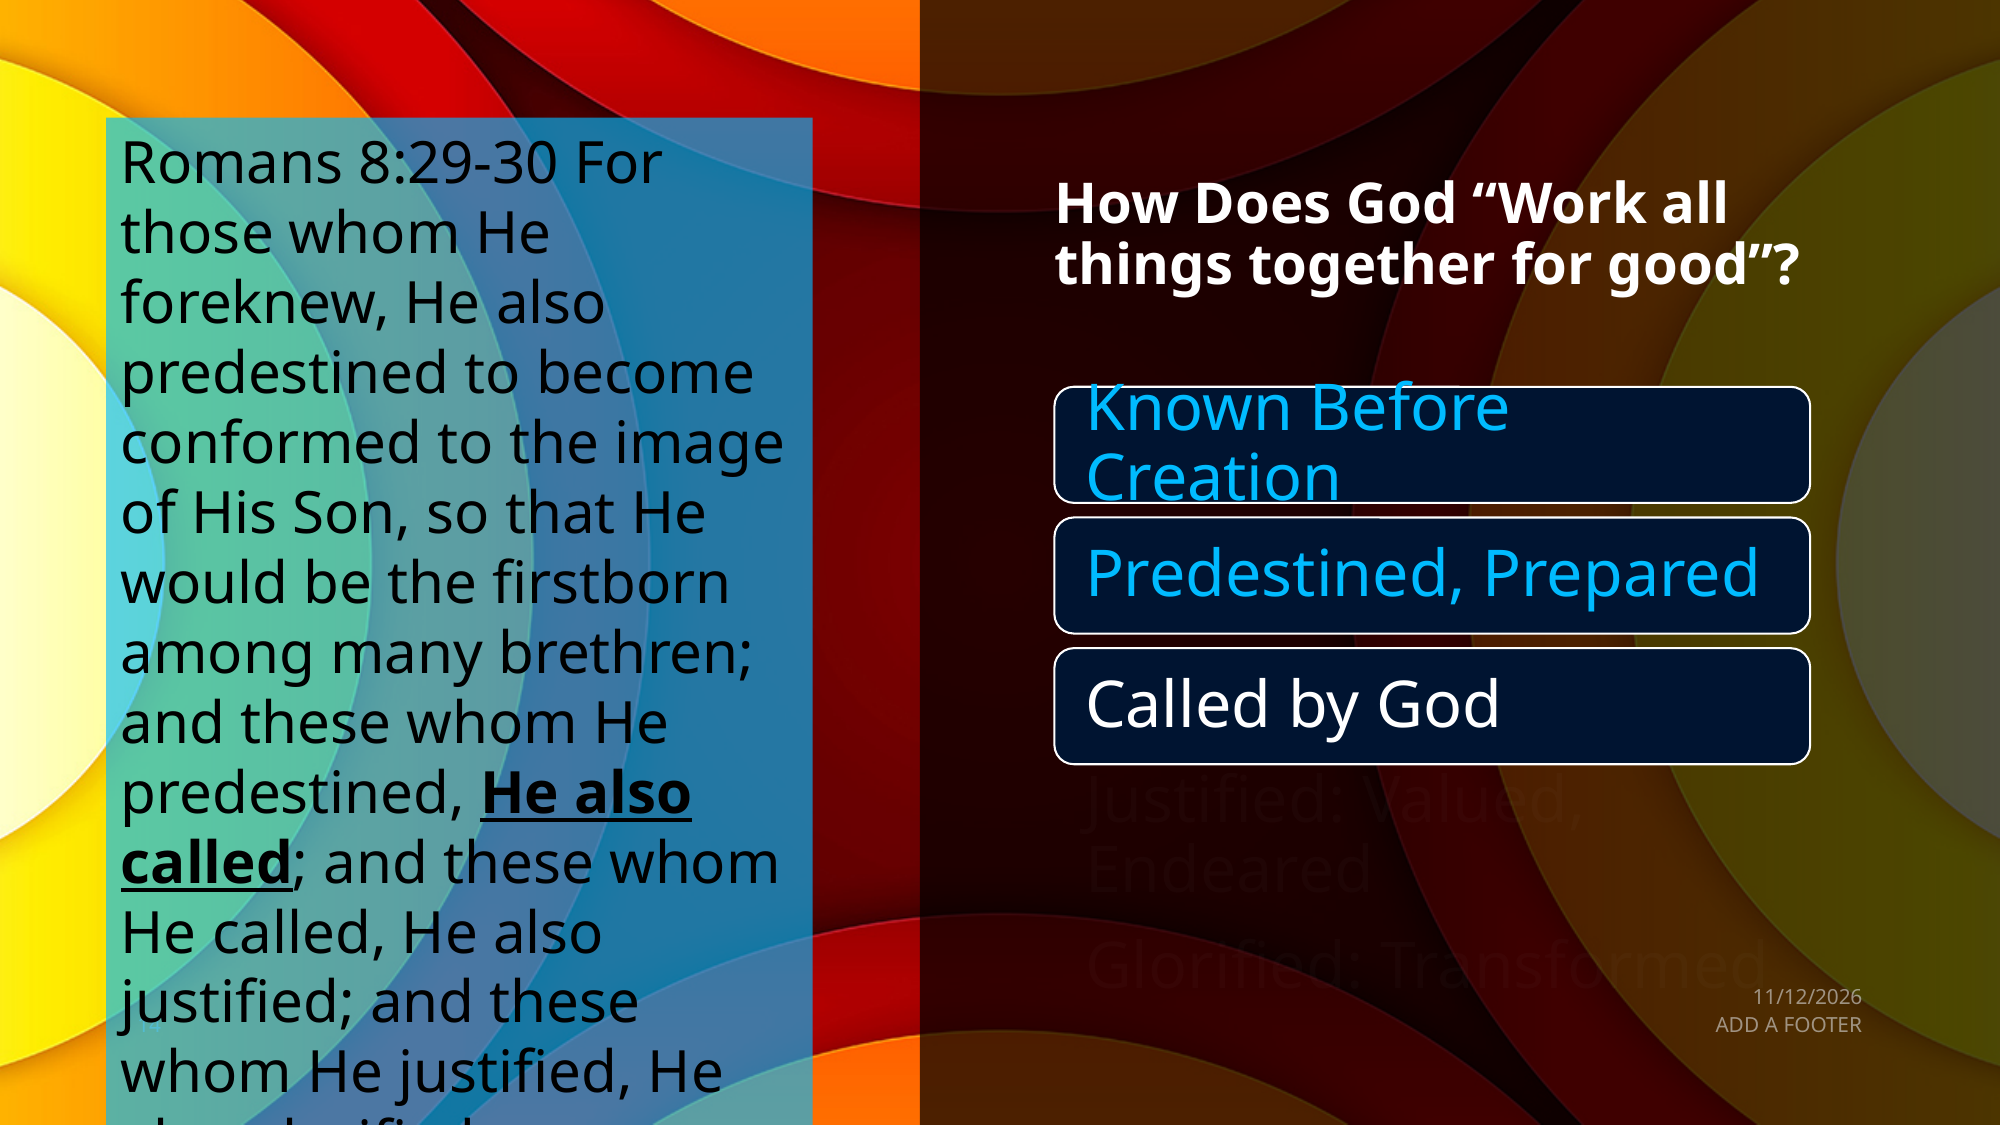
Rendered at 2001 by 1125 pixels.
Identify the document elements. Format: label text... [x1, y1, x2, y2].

picture [0, 0, 2000, 1125]
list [1054, 369, 1811, 1044]
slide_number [1811, 983, 1863, 1008]
text_box Romans 8:29-30 For those whom He foreknew, He also predestined to become conformed to the image of His Son, so that He would be the firstborn among many brethren; and these whom He predestined, He also called; and these whom He called, He also justified; and these whom He justified, He also glorified. [106, 117, 813, 1125]
title How Does God “Work all things together for good”? [1054, 117, 1807, 297]
footer ADD A FOOTER [1811, 1011, 1863, 1044]
